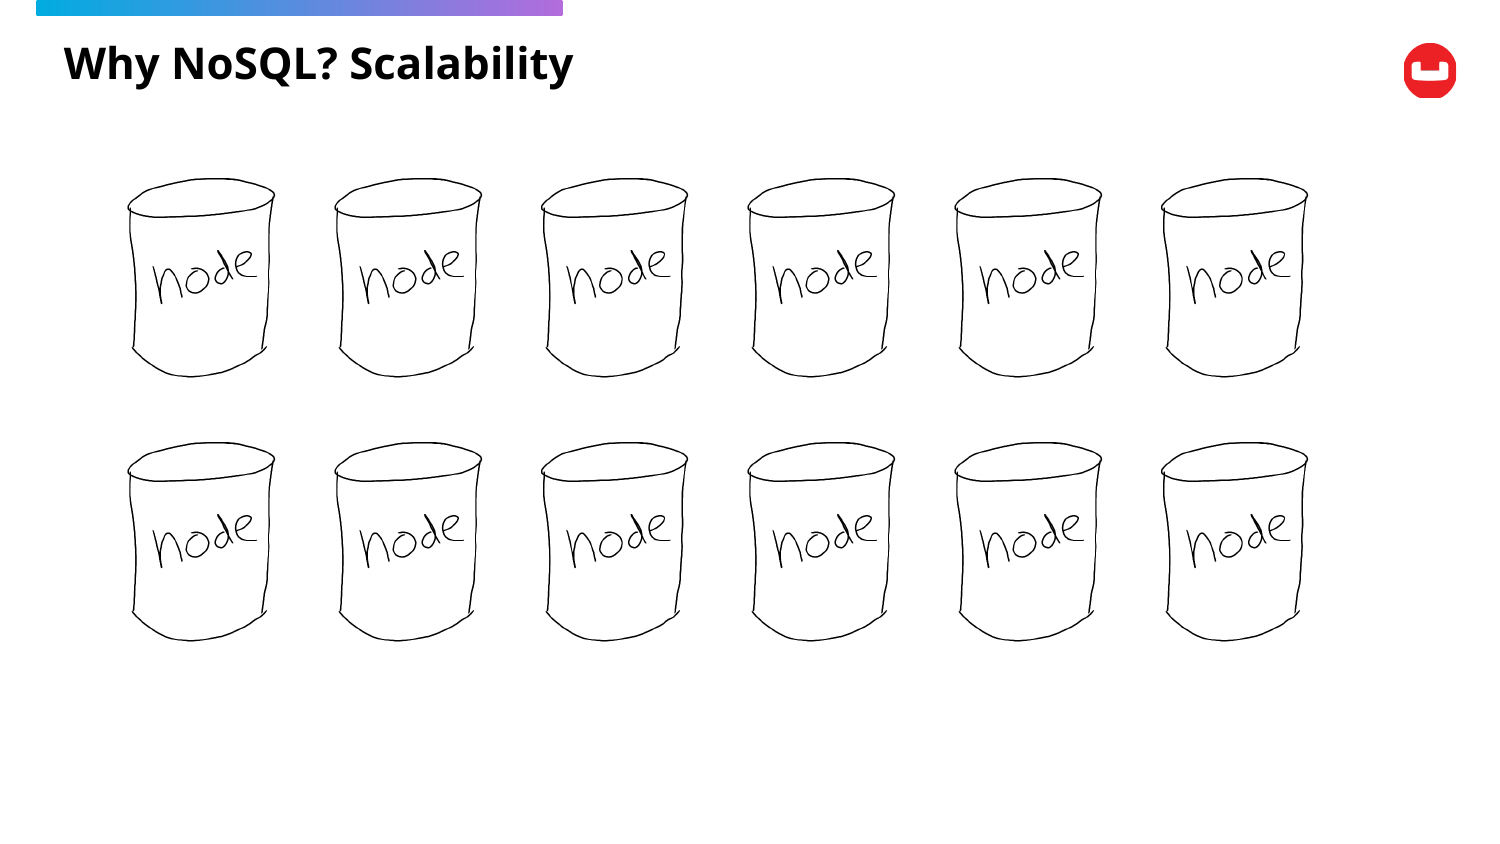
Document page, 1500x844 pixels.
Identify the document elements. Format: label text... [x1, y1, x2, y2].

title Why NoSQL? Scalability [49, 31, 1393, 100]
picture [95, 144, 1336, 673]
